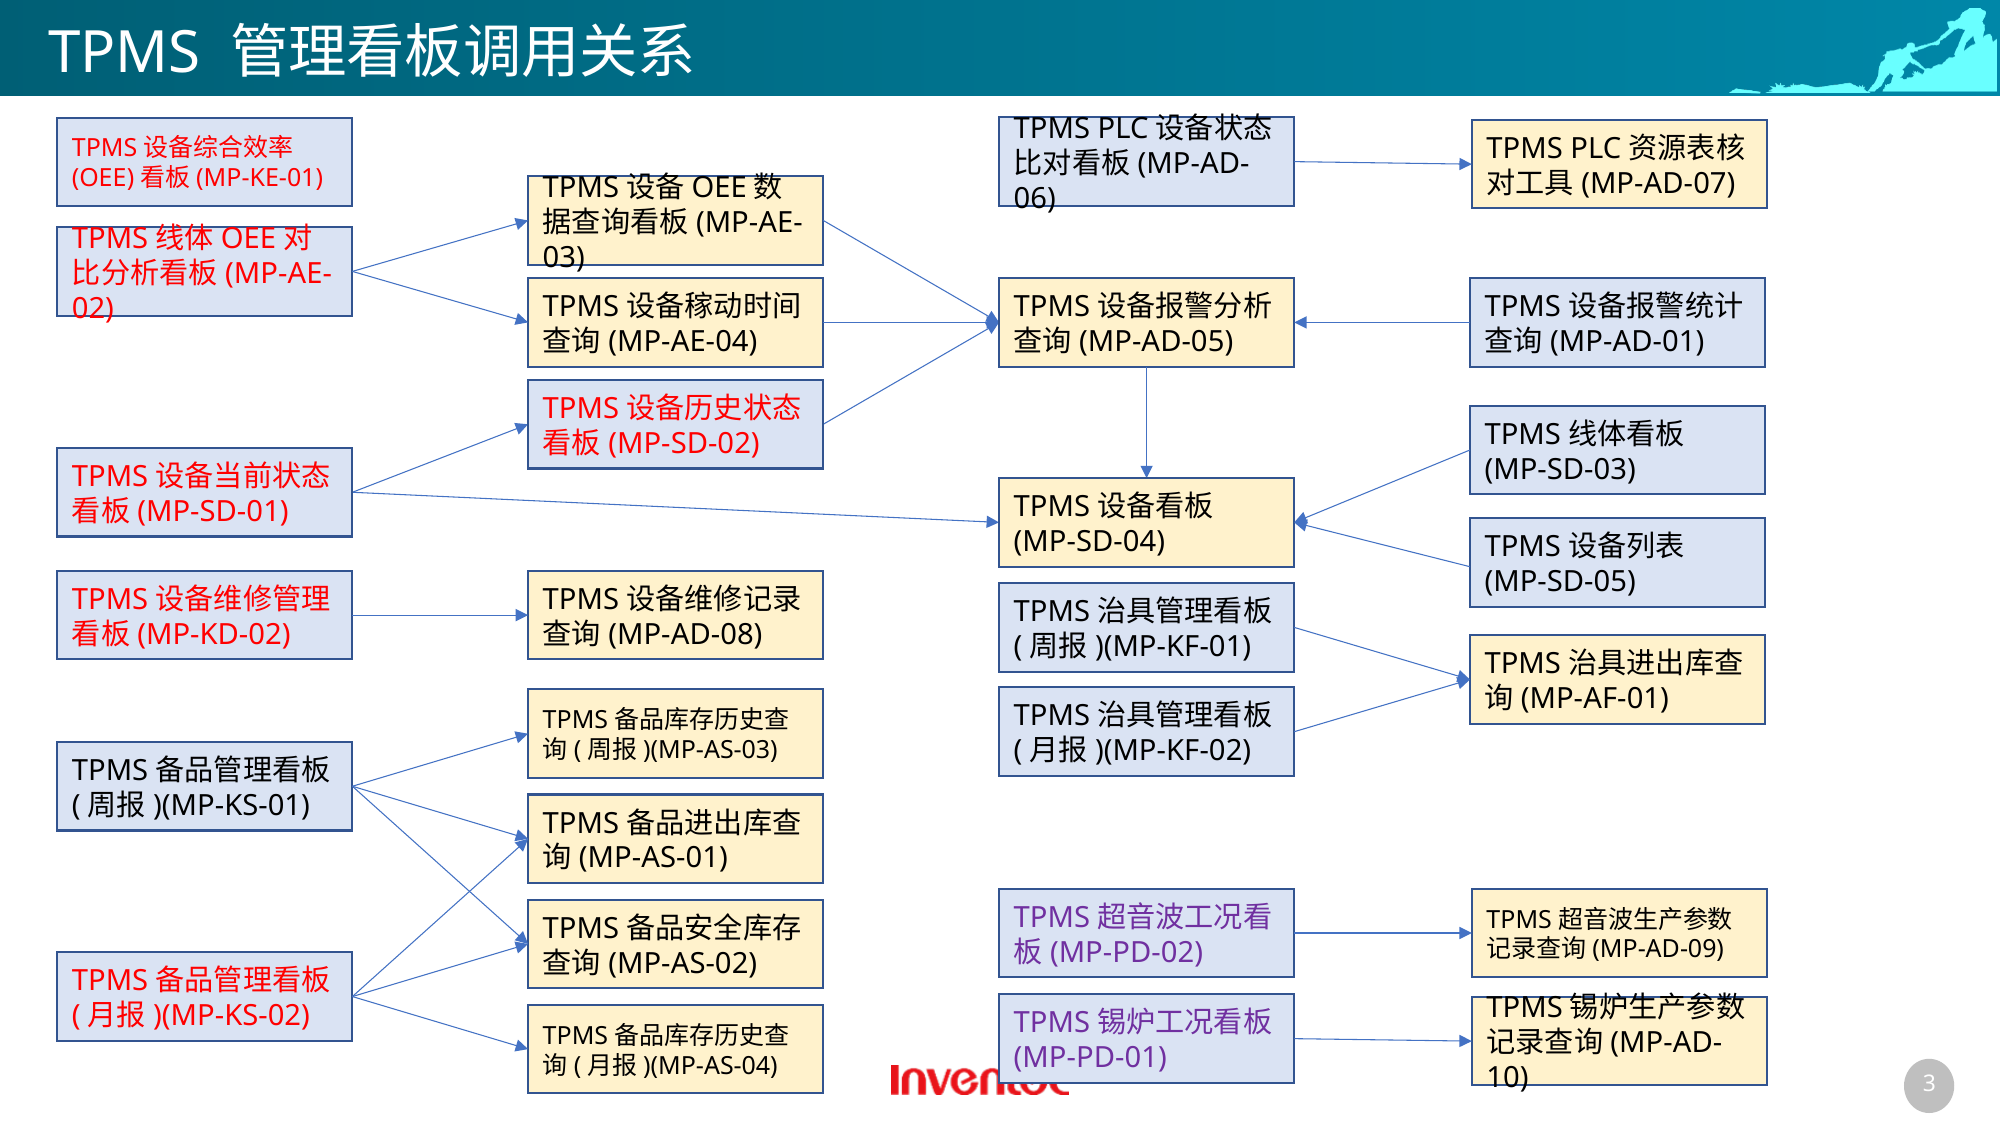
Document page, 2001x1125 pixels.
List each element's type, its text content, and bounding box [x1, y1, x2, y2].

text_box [823, 220, 999, 322]
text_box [352, 492, 1000, 523]
text_box TPMS超音波生产参数记录查询(MP-AD-09) [1471, 888, 1768, 978]
text_box TPMS备品管理看板(周报)(MP-KS-01) [56, 741, 352, 832]
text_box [1294, 449, 1470, 522]
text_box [1294, 161, 1472, 165]
text_box TPMS锡炉工况看板(MP-PD-01) [998, 993, 1295, 1084]
text_box TPMS备品安全库存查询(MP-AS-02) [528, 899, 824, 989]
text_box TPMS设备列表(MP-SD-05) [1469, 517, 1766, 608]
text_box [352, 997, 528, 1050]
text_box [352, 786, 528, 838]
text_box TPMS设备综合效率(OEE)看板(MP-KE-01) [56, 117, 353, 207]
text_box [352, 424, 528, 492]
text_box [1294, 627, 1470, 679]
text_box TPMS超音波工况看板(MP-PD-02) [998, 888, 1295, 978]
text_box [352, 943, 528, 997]
text_box TPMS治具进出库查询(MP-AF-01) [1470, 634, 1766, 725]
text_box TPMS线体看板(MP-SD-03) [1469, 405, 1766, 495]
text_box TPMS设备维修管理看板(MP-KD-02) [56, 570, 353, 660]
text_box TPMS备品库存历史查询(月报)(MP-AS-04) [527, 1004, 824, 1094]
text_box TPMS PLC设备状态比对看板(MP-AD-06) [998, 116, 1295, 207]
text_box TPMS线体OEE对比分析看板(MP-AE-02) [56, 226, 352, 317]
text_box TPMS设备当前状态看板(MP-SD-01) [56, 447, 353, 538]
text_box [352, 271, 528, 323]
text_box TPMS备品库存历史查询(周报)(MP-AS-03) [527, 688, 824, 779]
text_box TPMS备品管理看板(月报)(MP-KS-02) [56, 951, 352, 1042]
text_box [823, 323, 999, 425]
text_box TPMS锡炉生产参数记录查询(MP-AD-10) [1471, 996, 1768, 1086]
text_box TPMS备品进出库查询(MP-AS-01) [528, 793, 824, 884]
title TPMS 管理看板调用关系 [33, 13, 714, 93]
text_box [352, 733, 528, 786]
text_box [1294, 679, 1470, 732]
text_box TPMS治具管理看板(周报)(MP-KF-01) [998, 582, 1295, 673]
text_box TPMS治具管理看板(月报)(MP-KF-02) [998, 686, 1295, 777]
text_box TPMS设备看板(MP-SD-04) [998, 477, 1295, 568]
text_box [352, 838, 528, 943]
text_box TPMS设备维修记录查询(MP-AD-08) [527, 570, 824, 660]
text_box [352, 220, 528, 271]
picture [891, 1065, 1069, 1095]
text_box TPMS设备报警分析查询(MP-AD-05) [999, 277, 1295, 368]
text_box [1294, 522, 1470, 567]
text_box TPMS设备OEE数据查询看板(MP-AE-03) [527, 175, 824, 266]
text_box TPMS设备历史状态看板(MP-SD-02) [527, 379, 824, 470]
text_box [1294, 1038, 1472, 1042]
text_box TPMS PLC资源表核对工具(MP-AD-07) [1471, 119, 1768, 209]
text_box TPMS设备报警统计查询(MP-AD-01) [1469, 277, 1766, 368]
text_box TPMS设备稼动时间查询(MP-AE-04) [527, 277, 823, 368]
